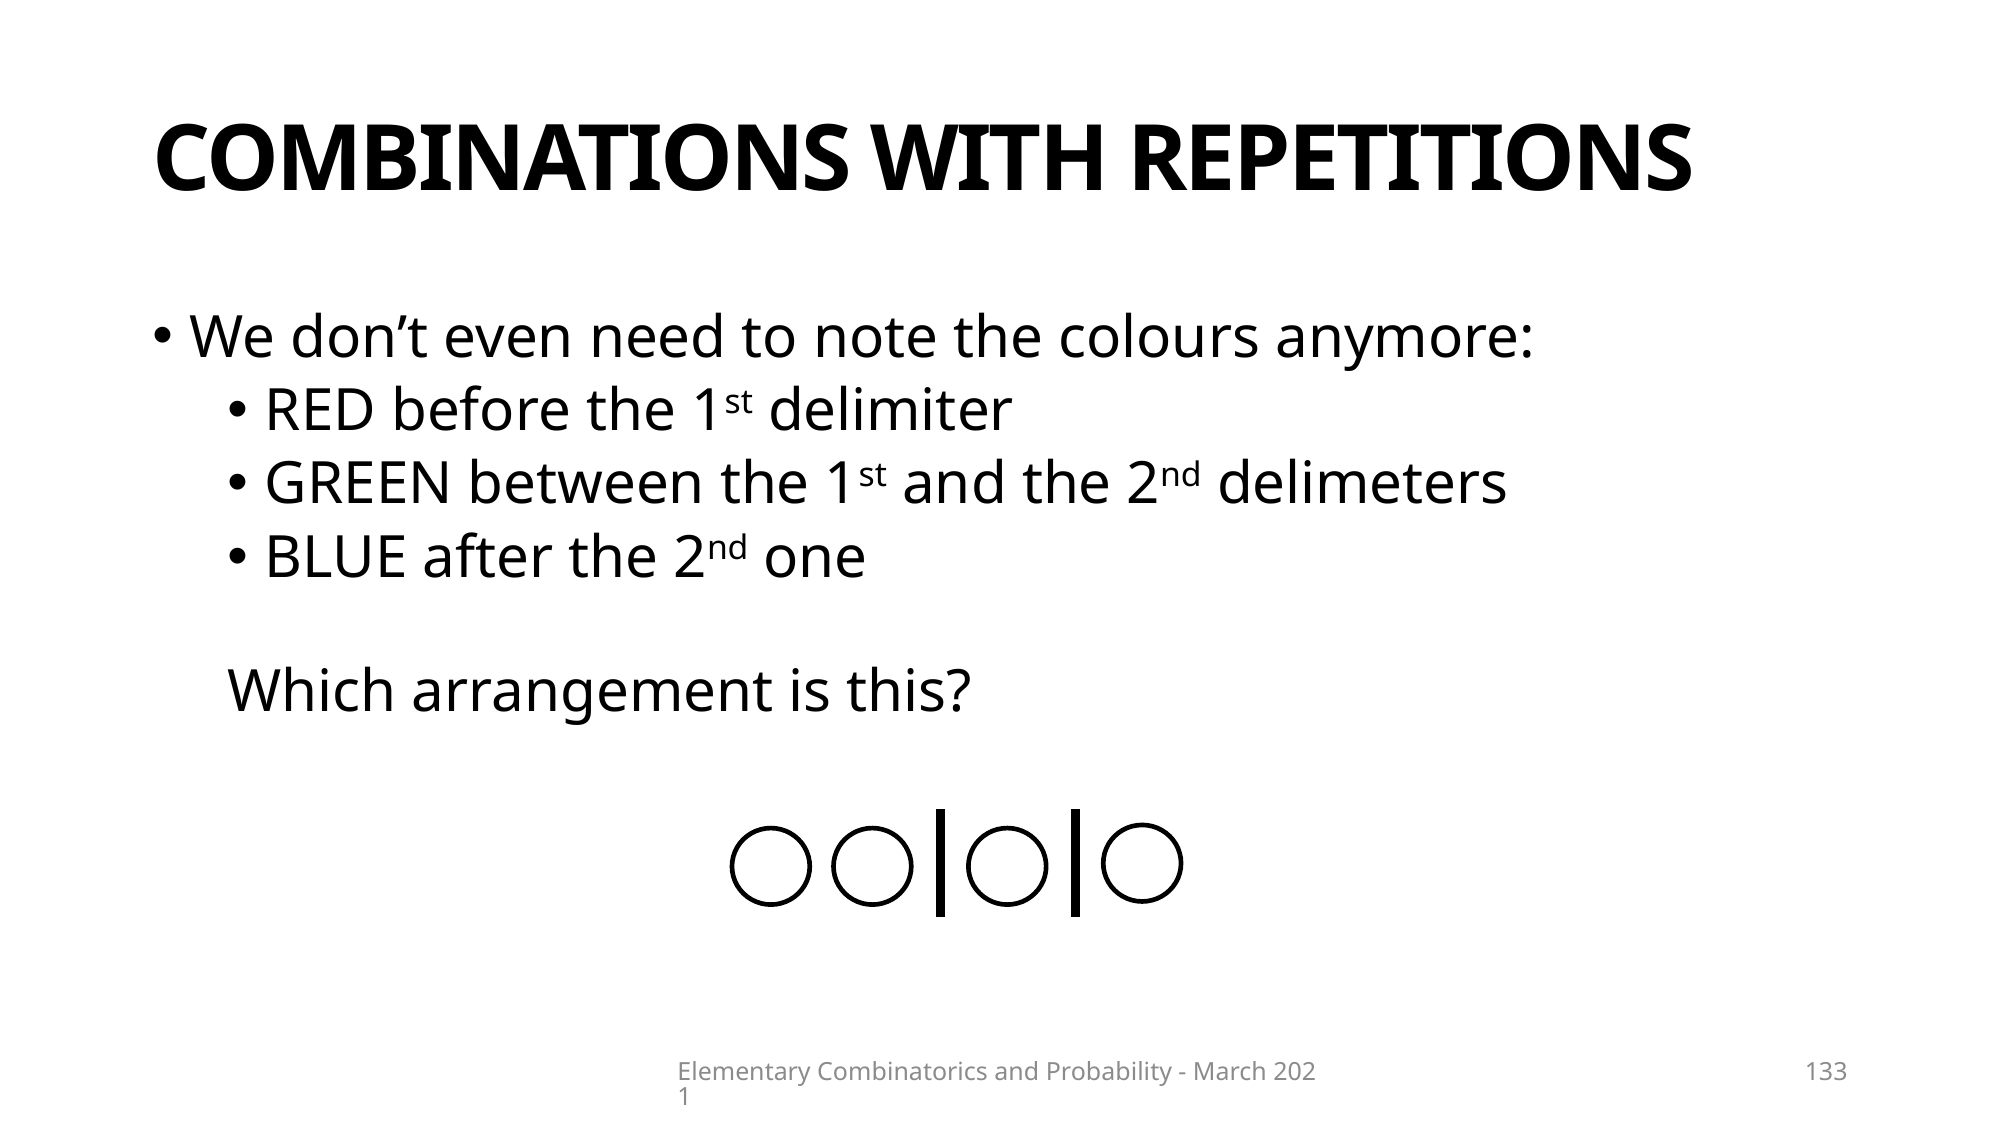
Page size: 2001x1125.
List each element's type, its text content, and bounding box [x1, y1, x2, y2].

list We don’t even need to note the colours anymore: RED before the 1st delimiter GREEN between the 1st and the 2nd delimeters BLUE after the 2nd one Which arrangement is this? [137, 299, 1863, 1014]
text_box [731, 809, 1182, 918]
slide_number 133 [1412, 1042, 1863, 1103]
footer Elementary Combinatorics and Probability - March 2021 [662, 1042, 1338, 1103]
title Combinations with repetitions [137, 52, 1863, 270]
